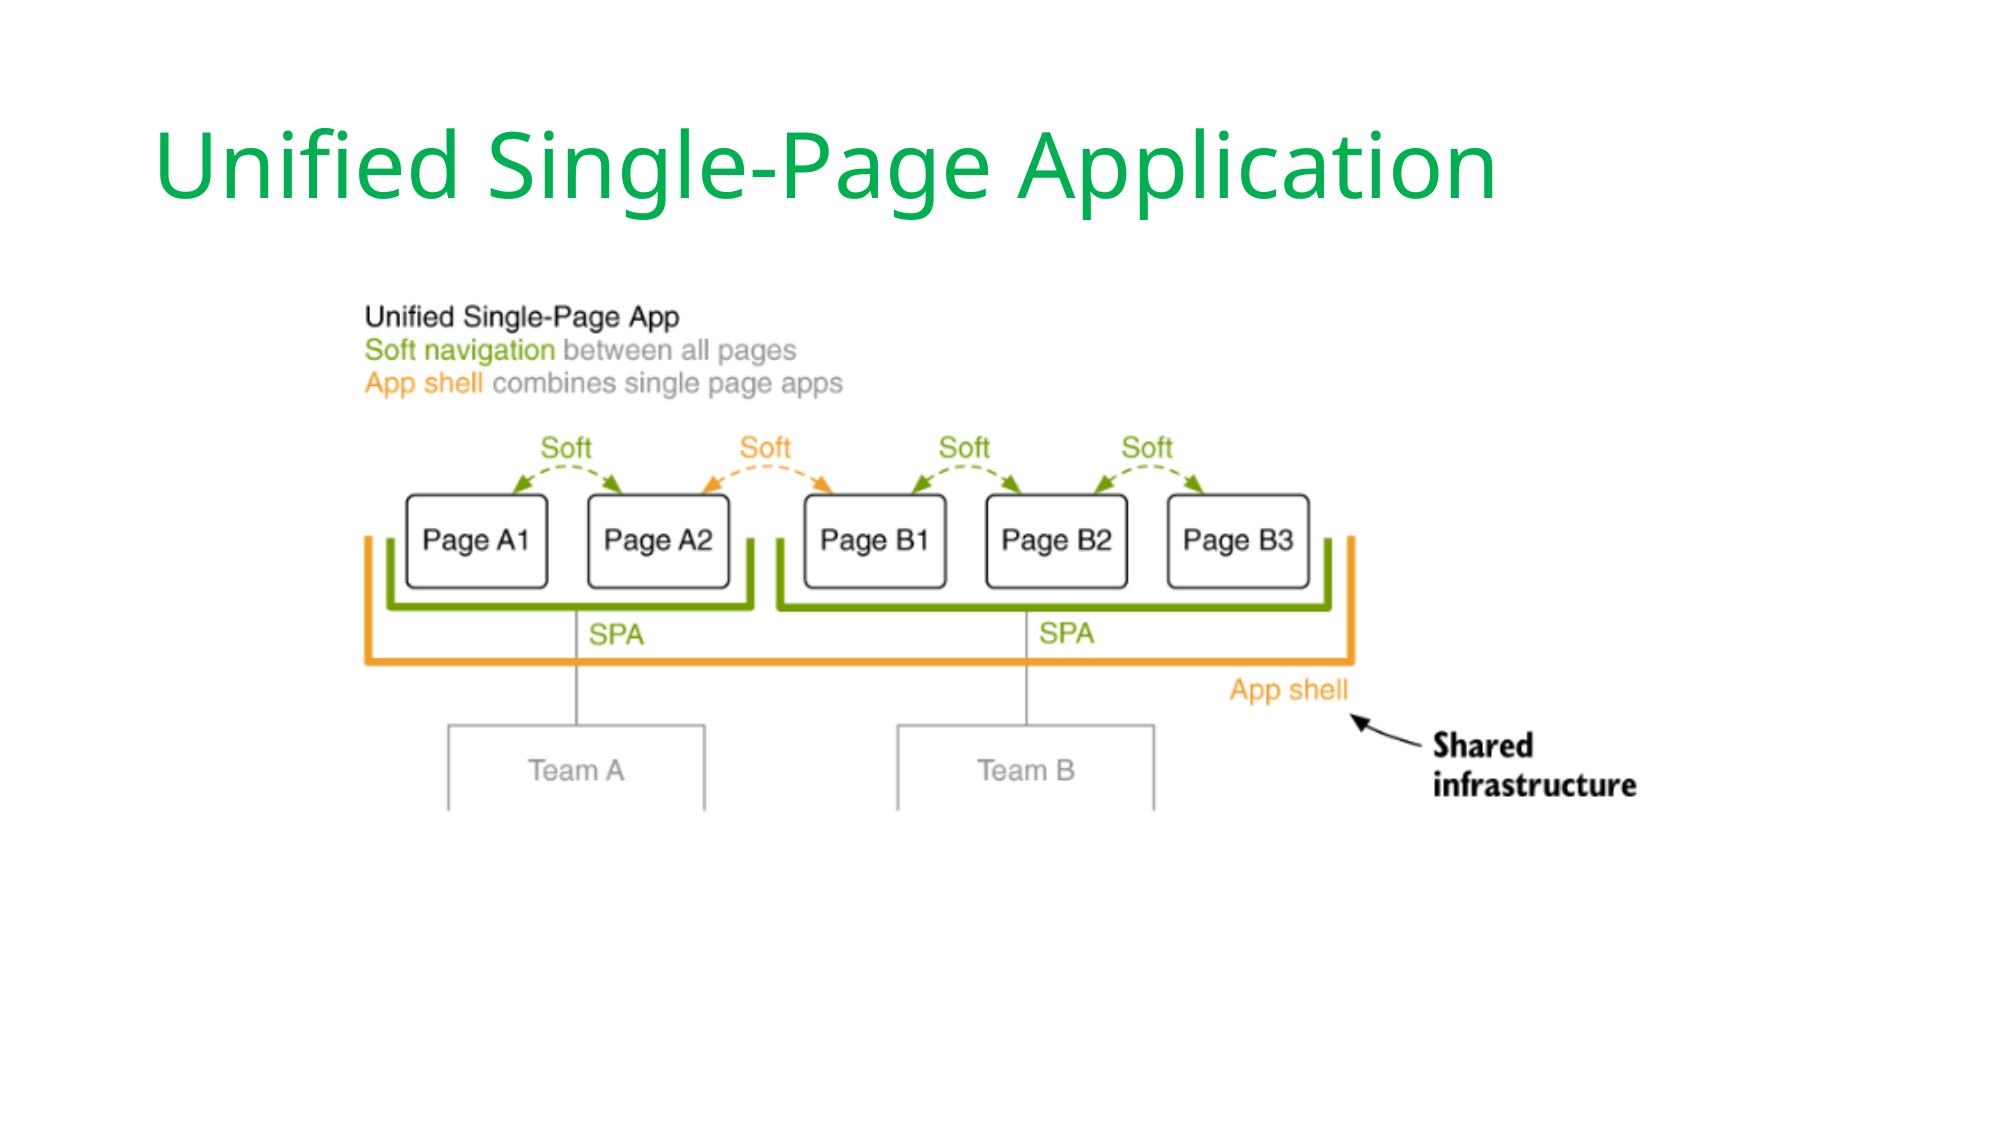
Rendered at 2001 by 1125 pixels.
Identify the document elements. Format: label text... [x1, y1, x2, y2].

title Unified Single-Page Application [137, 59, 1863, 278]
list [354, 298, 1646, 827]
